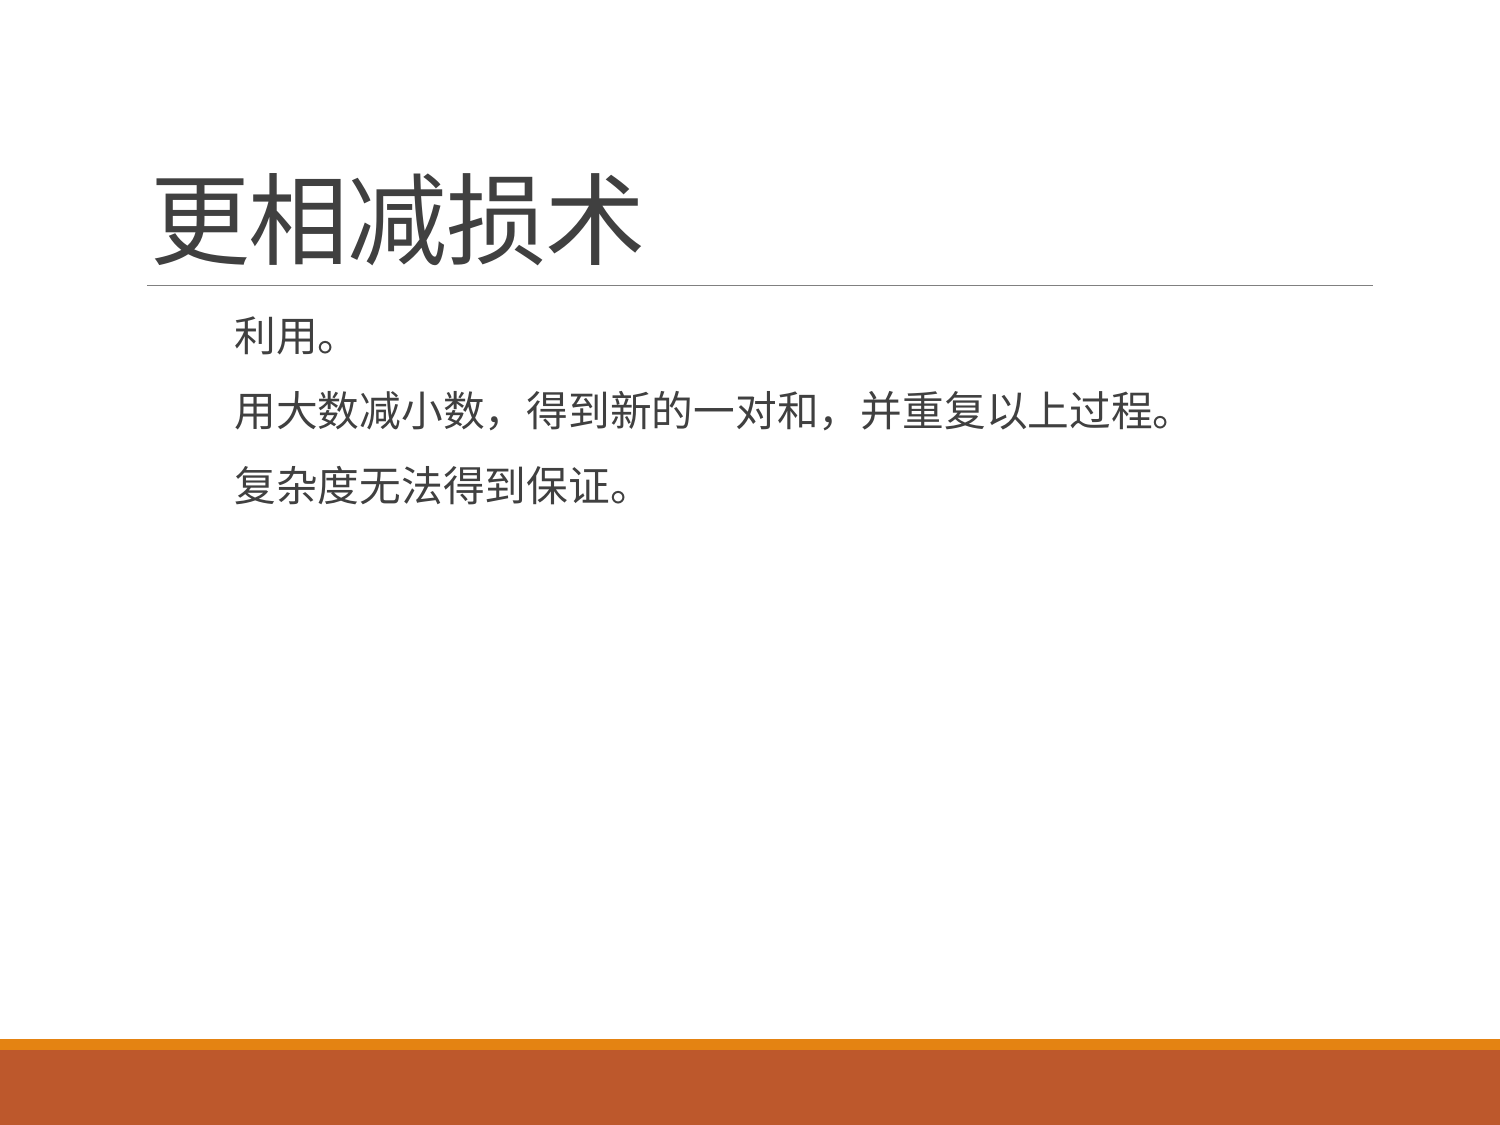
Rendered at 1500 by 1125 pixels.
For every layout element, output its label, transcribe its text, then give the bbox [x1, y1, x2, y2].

title 更相减损术 [135, 47, 1373, 285]
